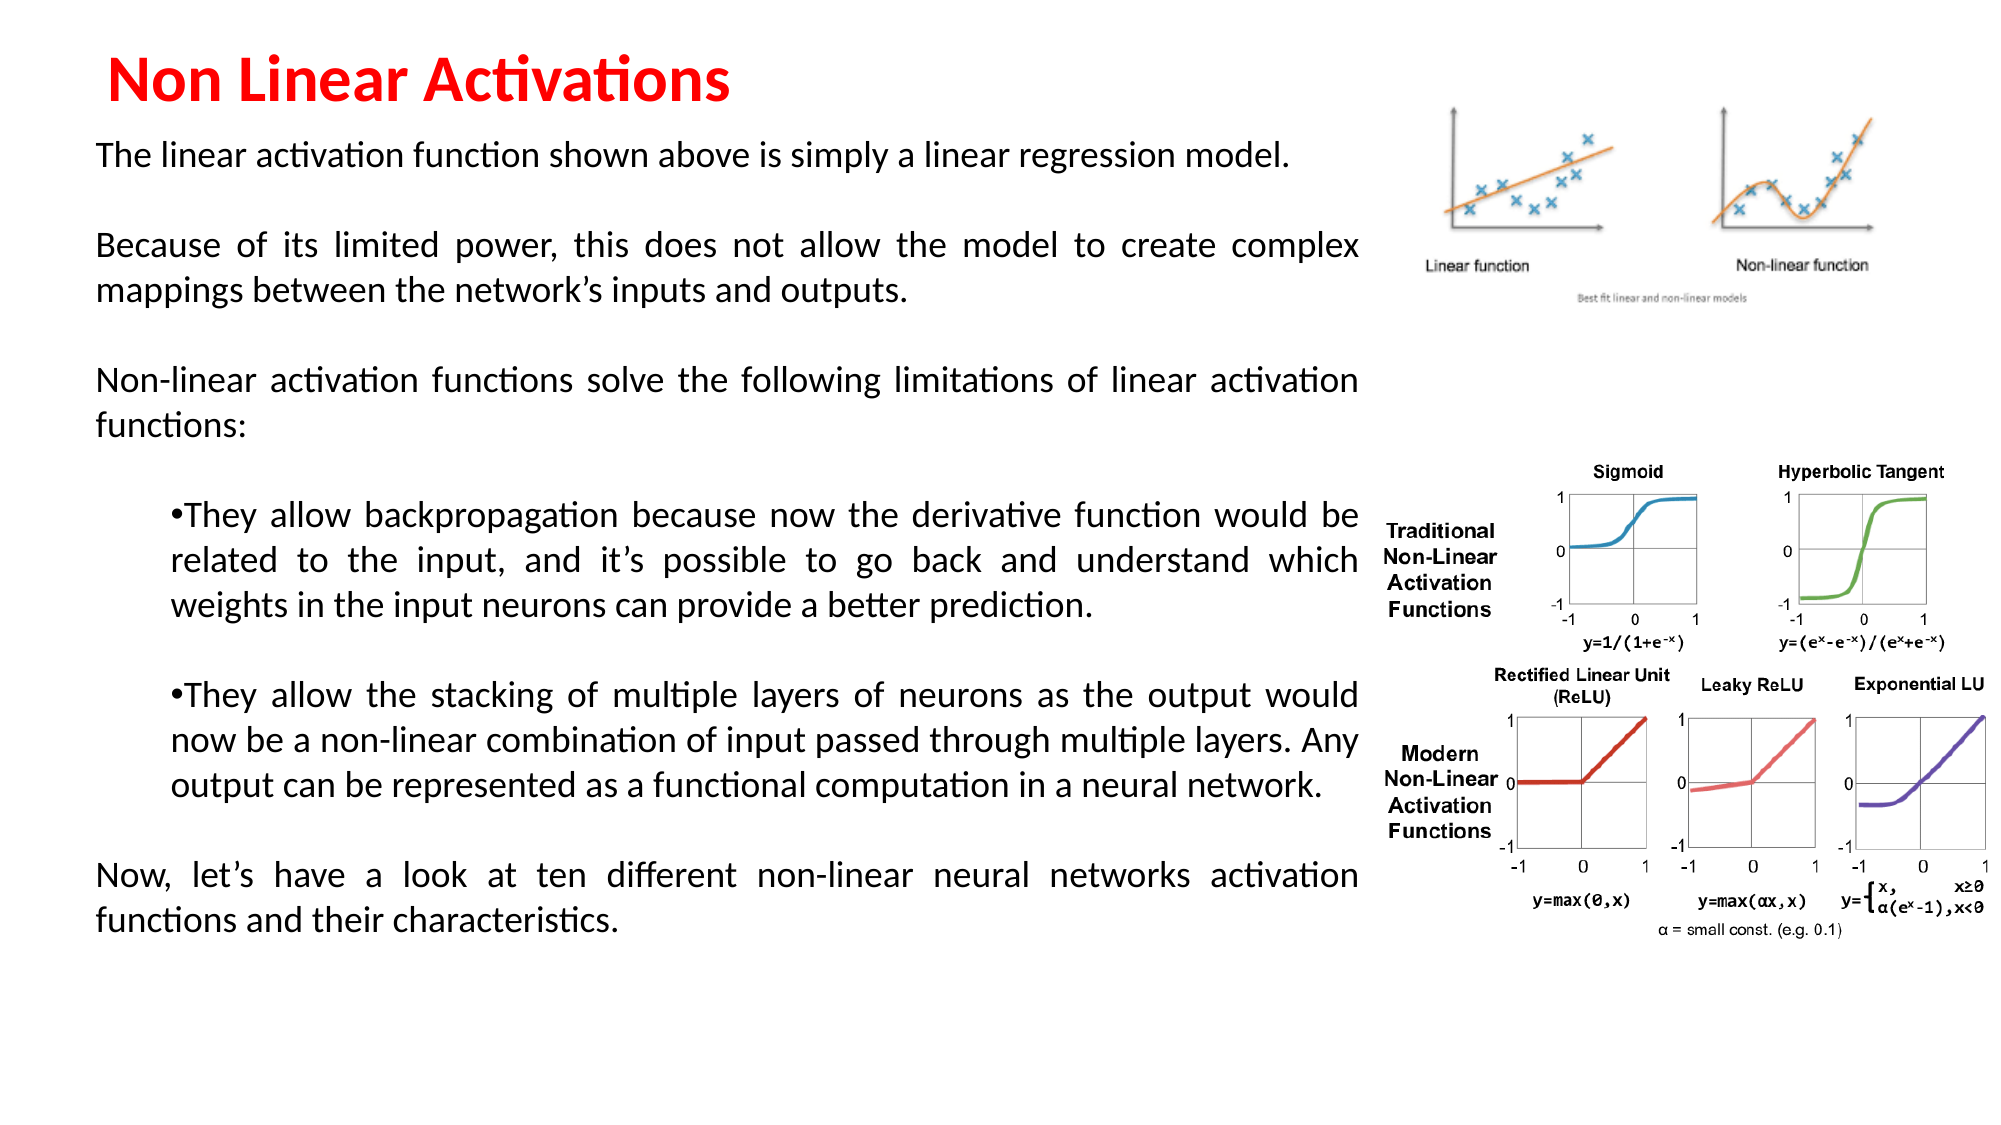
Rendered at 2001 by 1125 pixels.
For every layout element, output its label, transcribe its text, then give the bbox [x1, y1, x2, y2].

text_box The linear activation function shown above is simply a linear regression model. Because of its limited power, this does not allow the model to create complex mappings between the network’s inputs and outputs. Non-linear activation functions solve the following limitations of linear activation functions: They allow backpropagation because now the derivative function would be related to the input, and it’s possible to go back and understand which weights in the input neurons can provide a better prediction. They allow the stacking of multiple layers of neurons as the output would now be a non-linear combination of input passed through multiple layers. Any output can be represented as a functional computation in a neural network. Now, let’s have a look at ten different non-linear neural networks activation functions and their characteristics. [80, 123, 1376, 948]
text_box Non Linear Activations [18, 27, 948, 123]
picture [1375, 455, 1998, 942]
picture [1391, 75, 1916, 312]
